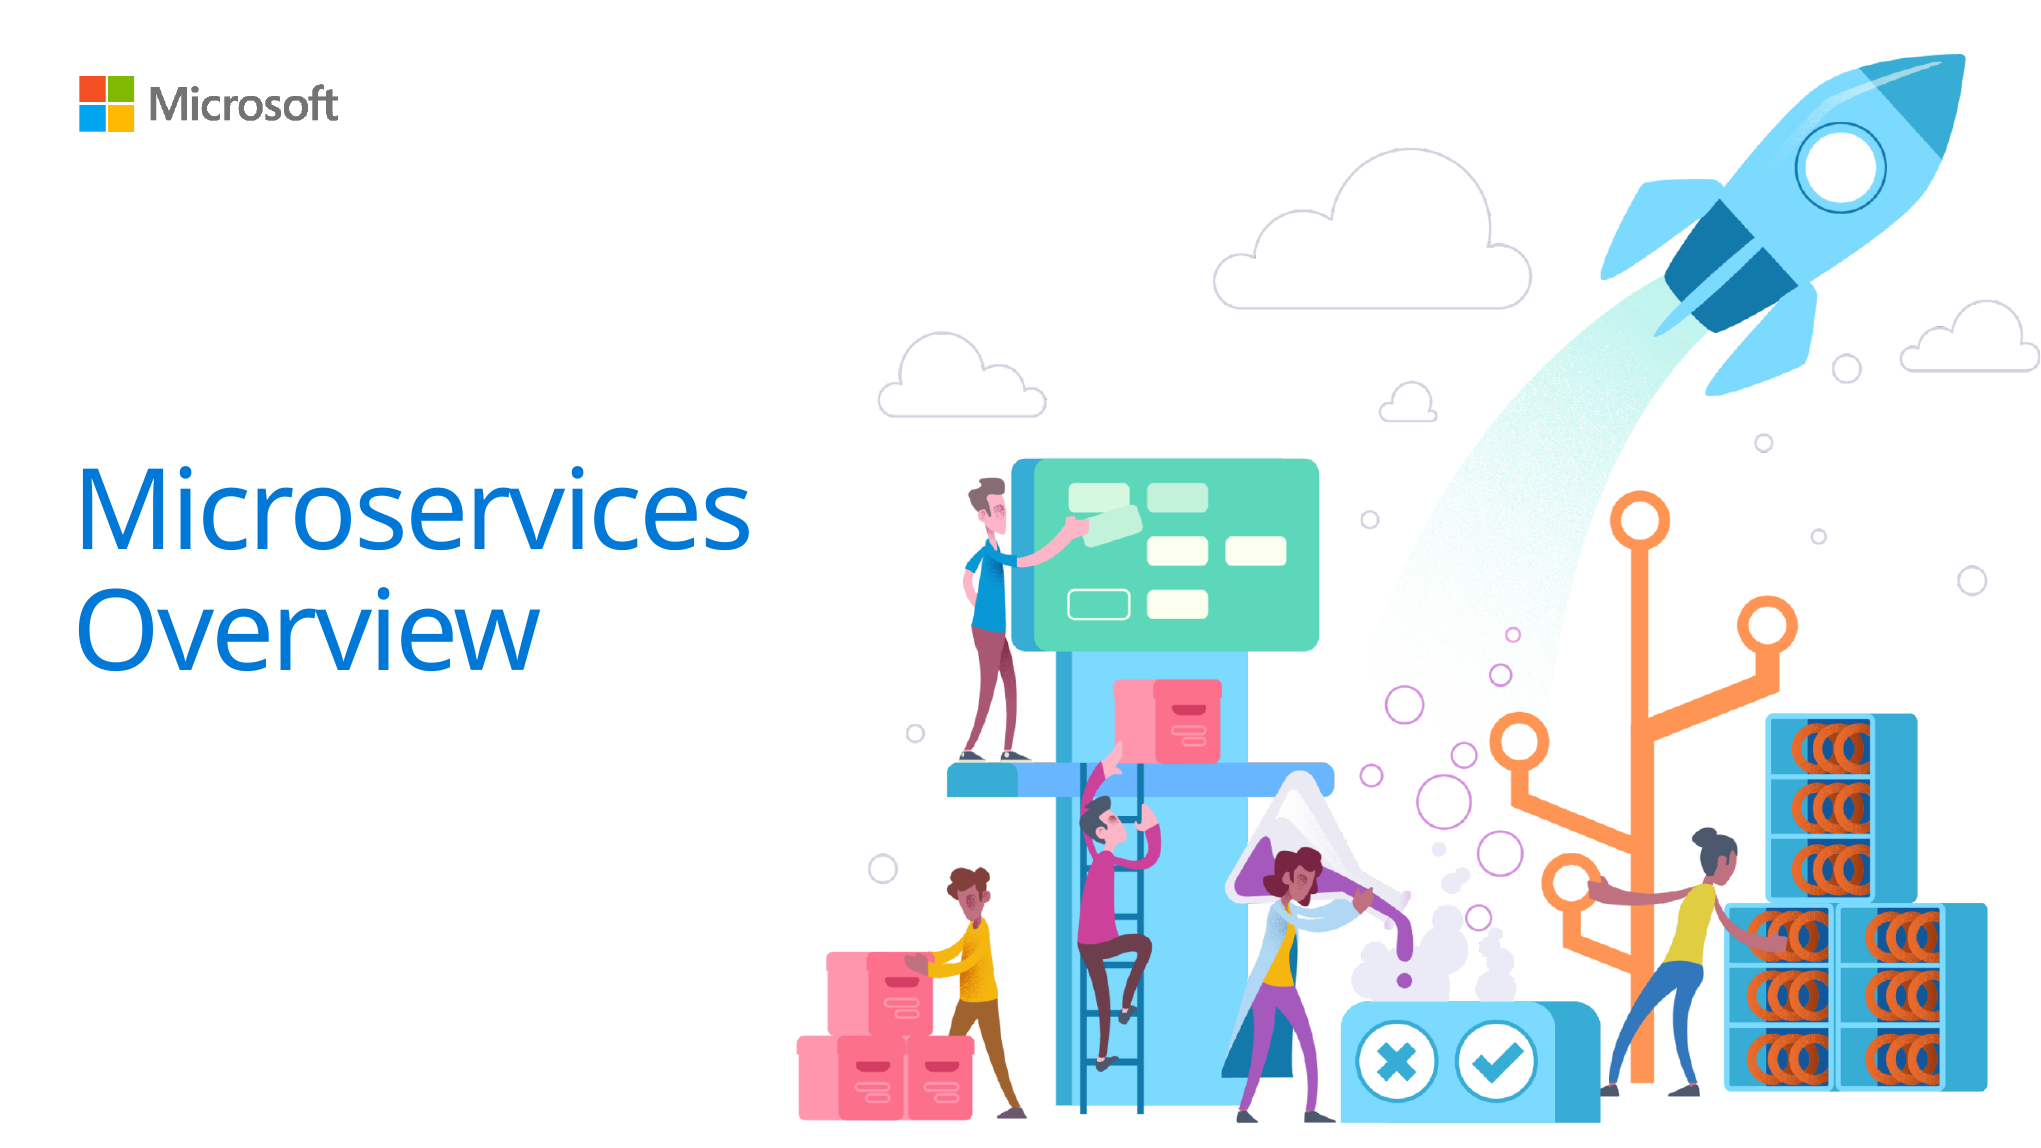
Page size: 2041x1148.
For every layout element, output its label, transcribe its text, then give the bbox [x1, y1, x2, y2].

picture [795, 54, 2041, 1124]
picture [43, 42, 373, 164]
title Microservices Overview [72, 425, 795, 725]
